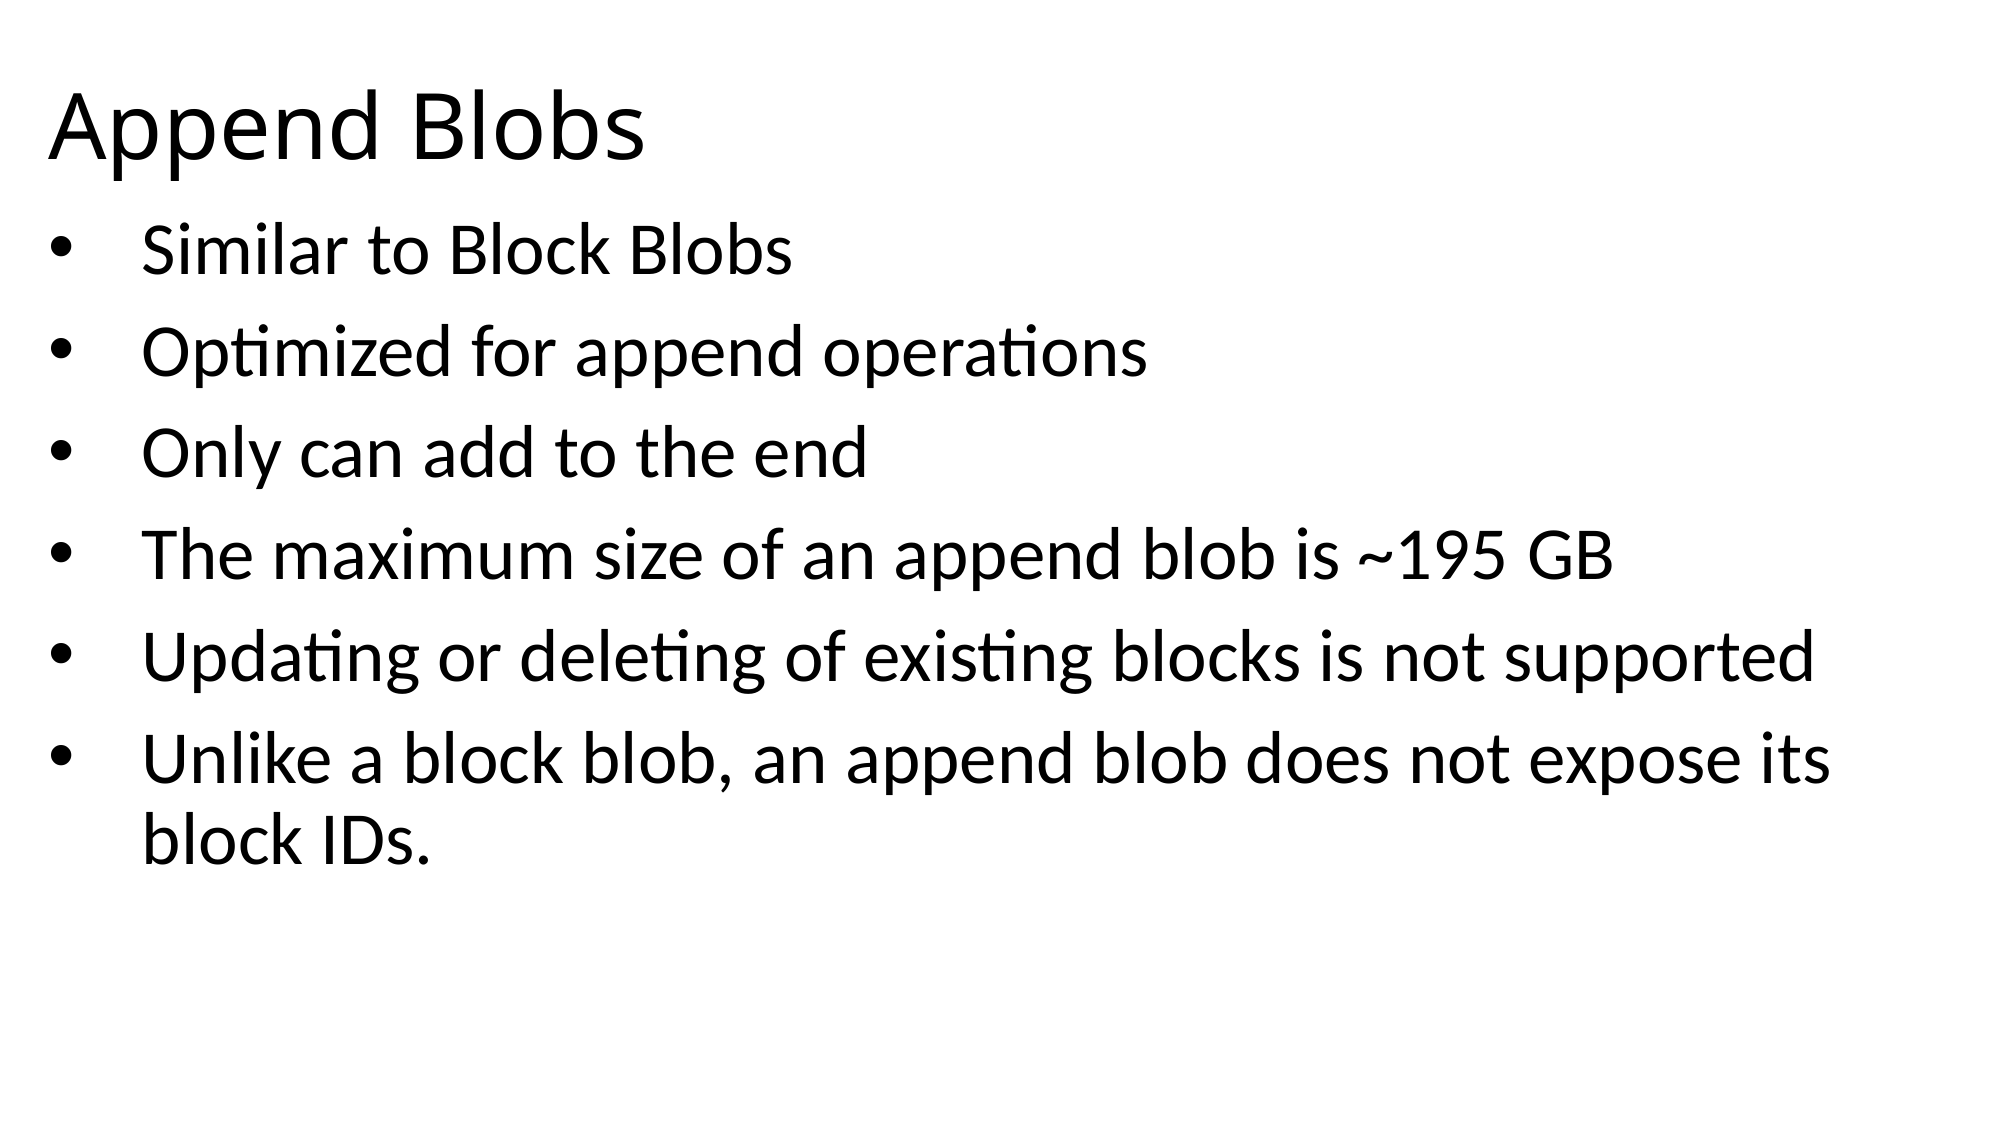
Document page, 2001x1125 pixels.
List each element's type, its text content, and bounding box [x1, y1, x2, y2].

title Append Blobs [33, 57, 1966, 202]
list Similar to Block Blobs Optimized for append operations Only can add to the end The maximum size of an append blob is ~195 GB Updating or deleting of existing blocks is not supported Unlike a block blob, an append blob does not expose its block IDs. [33, 202, 1966, 1012]
